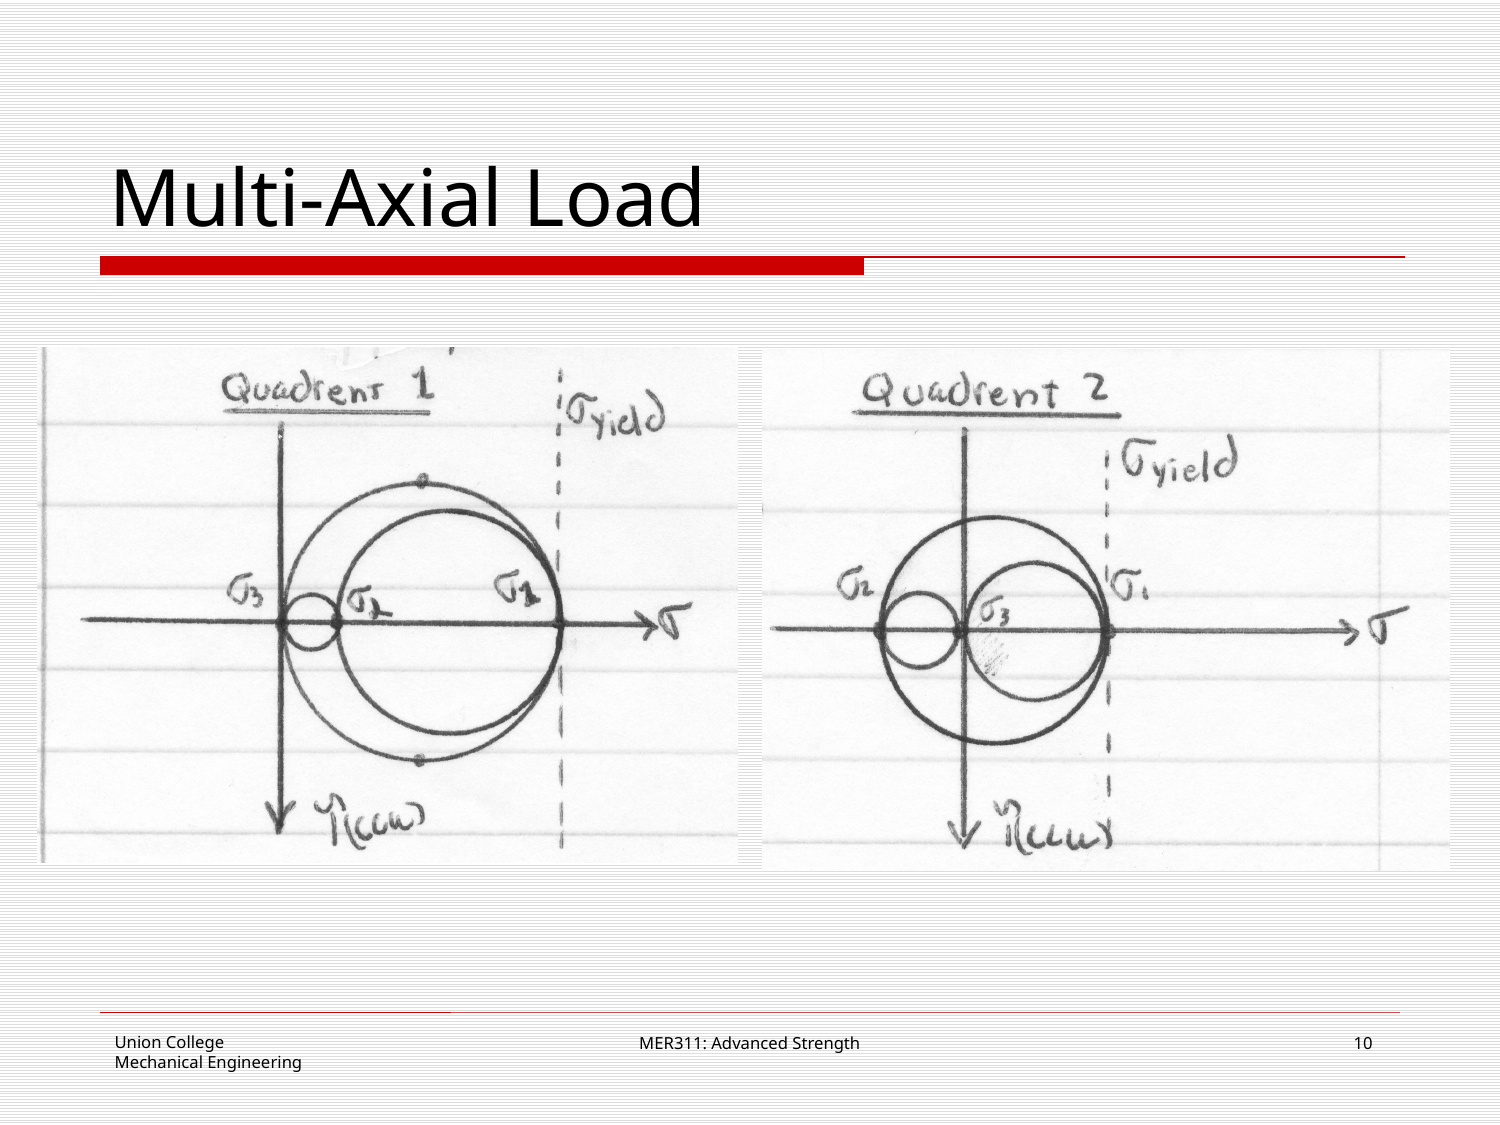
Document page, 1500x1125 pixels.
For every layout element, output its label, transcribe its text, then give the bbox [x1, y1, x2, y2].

slide_number 10 [1074, 1024, 1388, 1101]
title Multi-Axial Load [93, 49, 1407, 250]
picture [762, 349, 1451, 872]
footer MER311: Advanced Strength [512, 1024, 988, 1101]
picture [37, 347, 738, 863]
